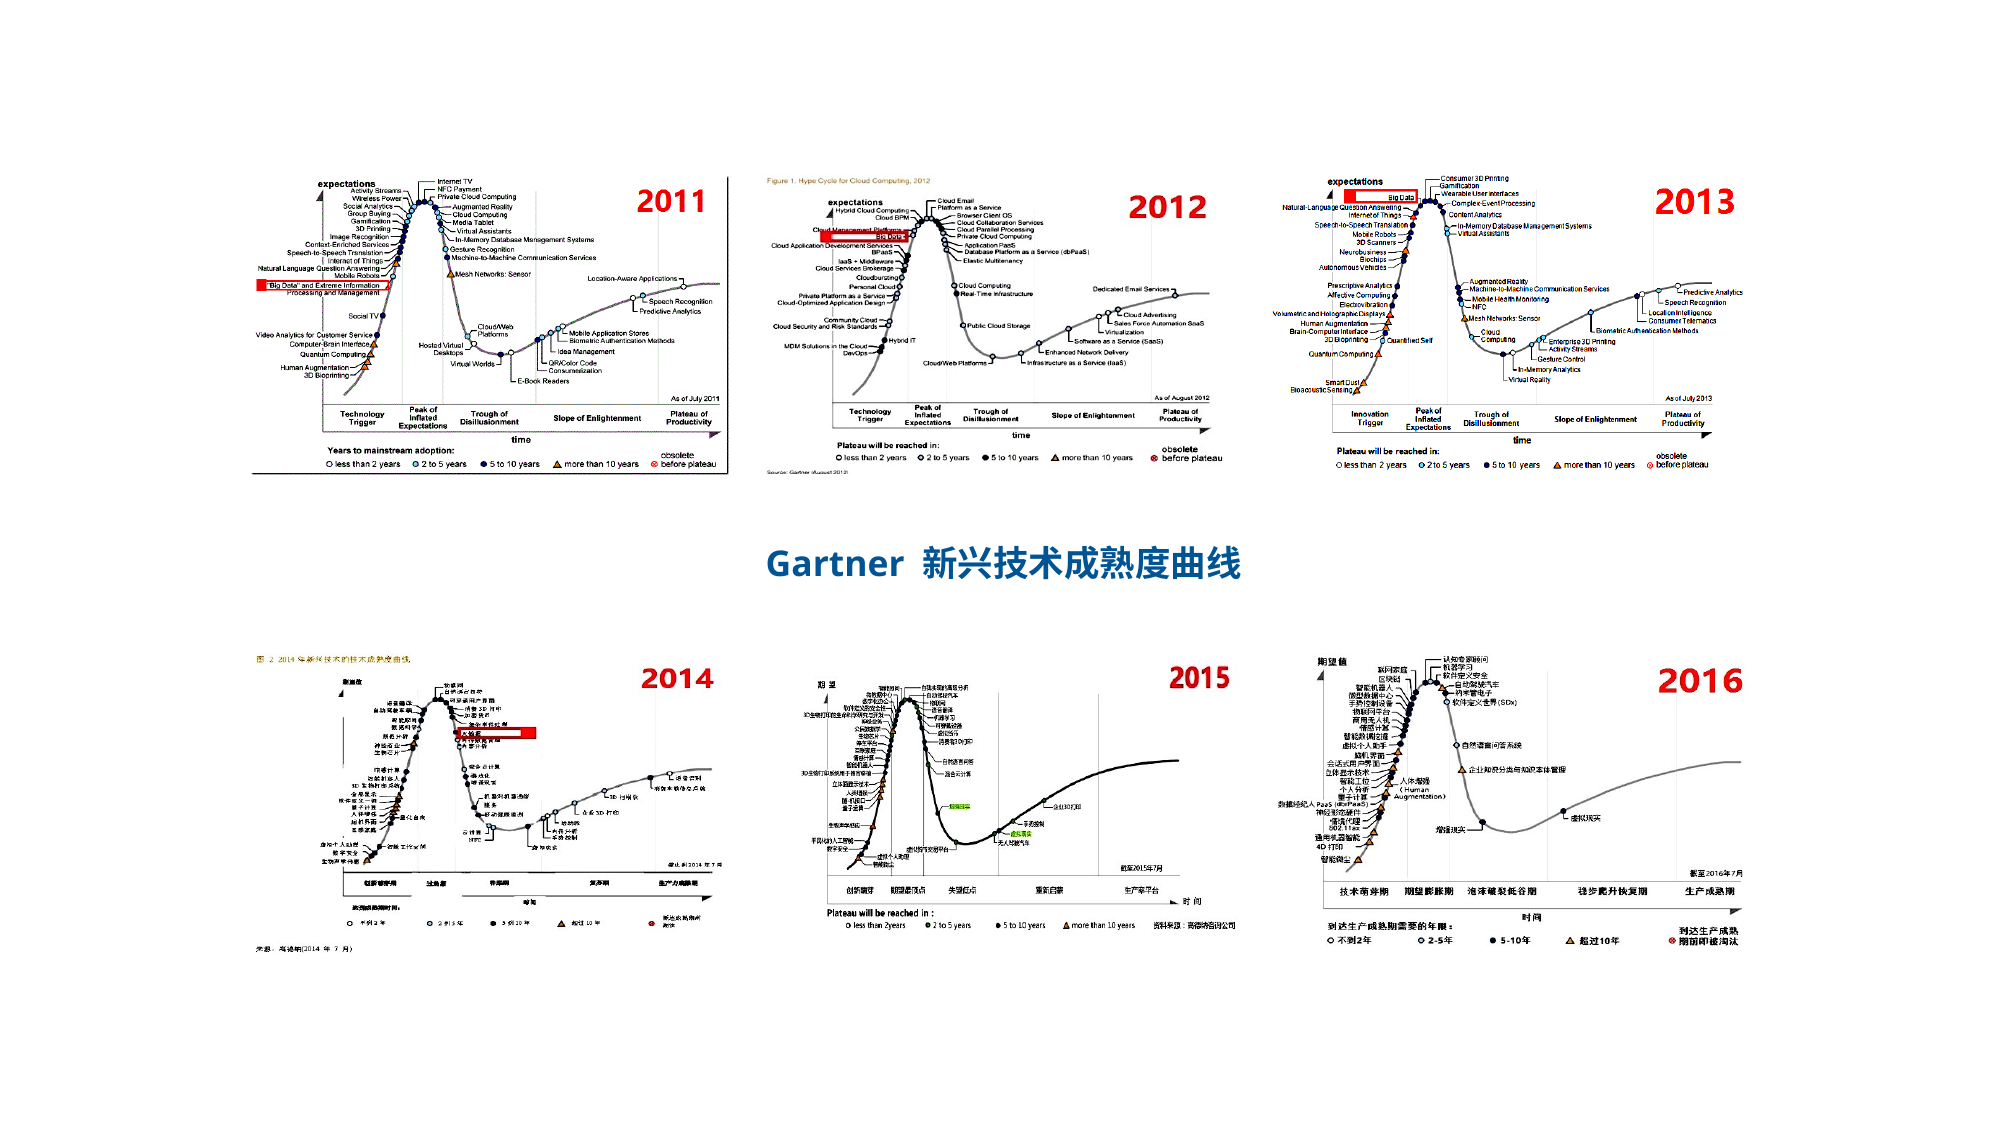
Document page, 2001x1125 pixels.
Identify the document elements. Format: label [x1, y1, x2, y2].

text_box [249, 172, 1751, 953]
